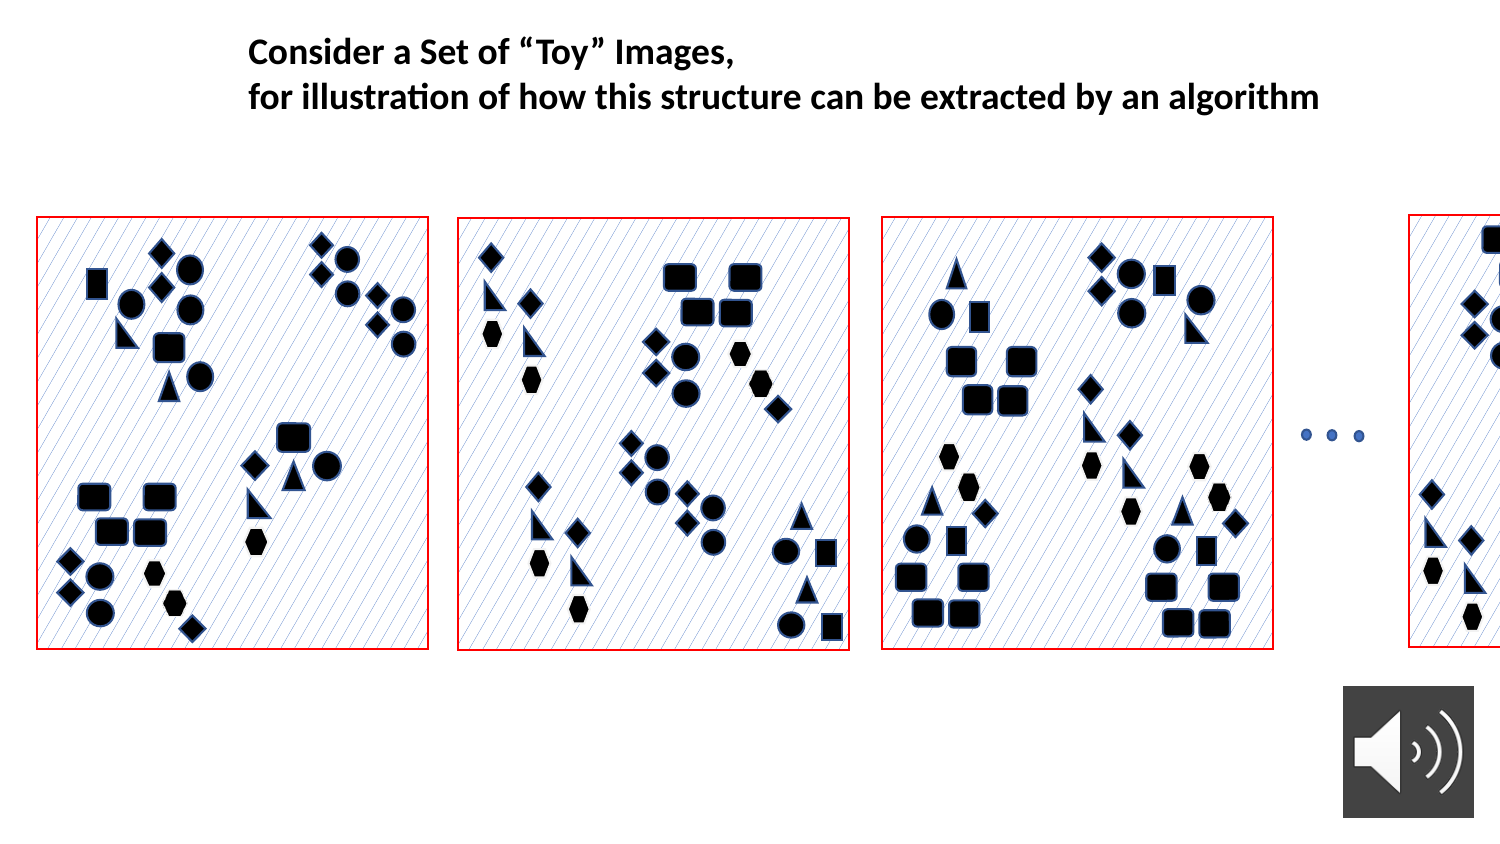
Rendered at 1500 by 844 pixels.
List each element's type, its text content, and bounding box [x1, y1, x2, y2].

text_box Consider a Set of “Toy” Images, for illustration of how this structure can be extracted by an algorithm [233, 19, 1345, 125]
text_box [37, 214, 1500, 650]
picture [1341, 685, 1475, 819]
